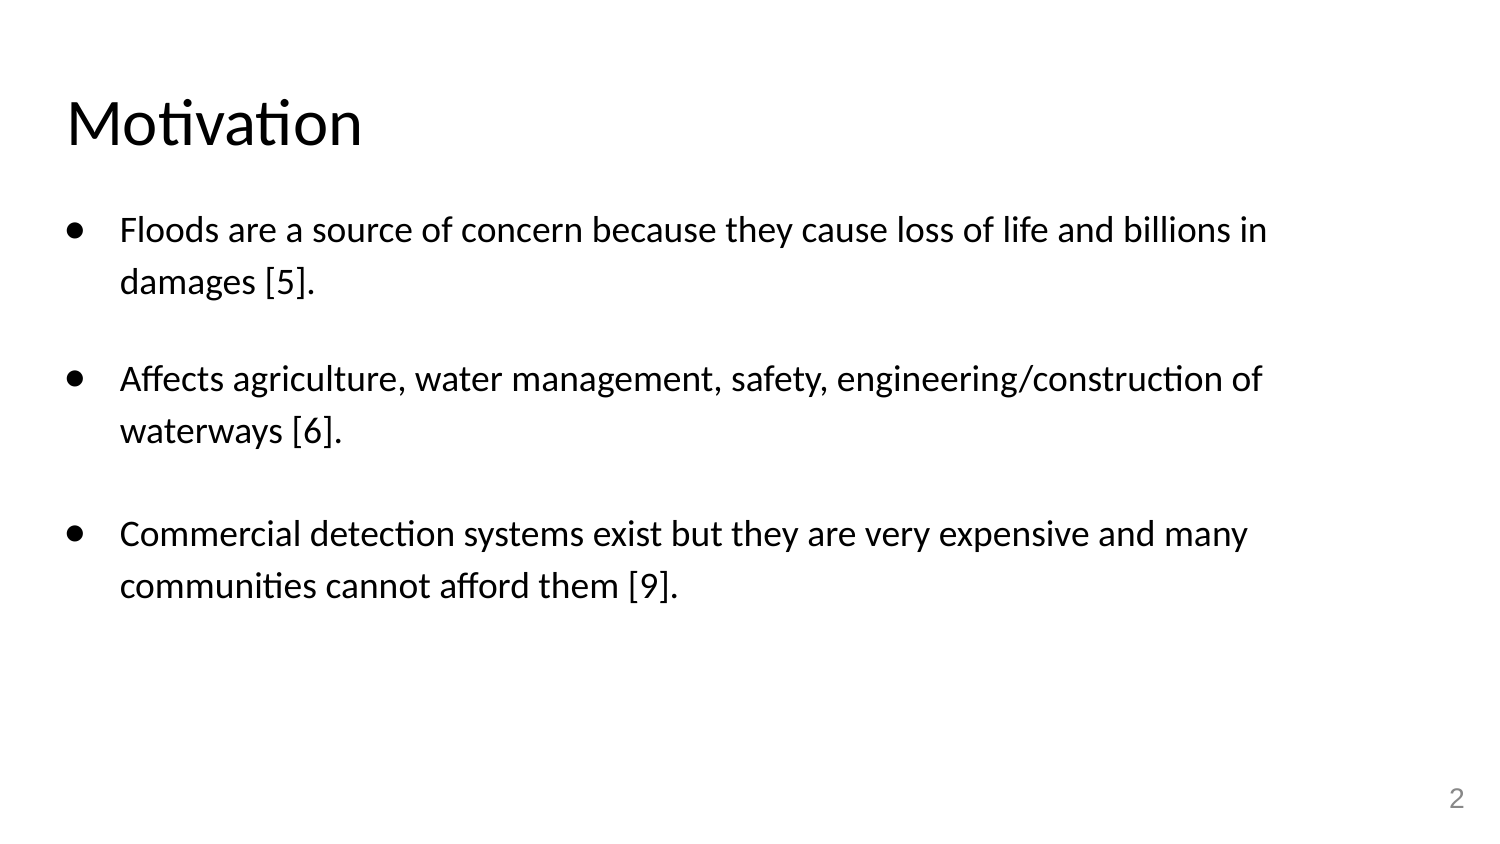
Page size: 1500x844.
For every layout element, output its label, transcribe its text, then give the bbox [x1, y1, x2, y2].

list Floods are a source of concern because they cause loss of life and billions in damages [5]. Affects agriculture, water management, safety, engineering/construction of waterways [6]. Commercial detection systems exist but they are very expensive and many communities cannot afford them [9]. [29, 183, 1340, 745]
slide_number ‹#› [1389, 764, 1480, 830]
title Motivation [51, 72, 1449, 167]
